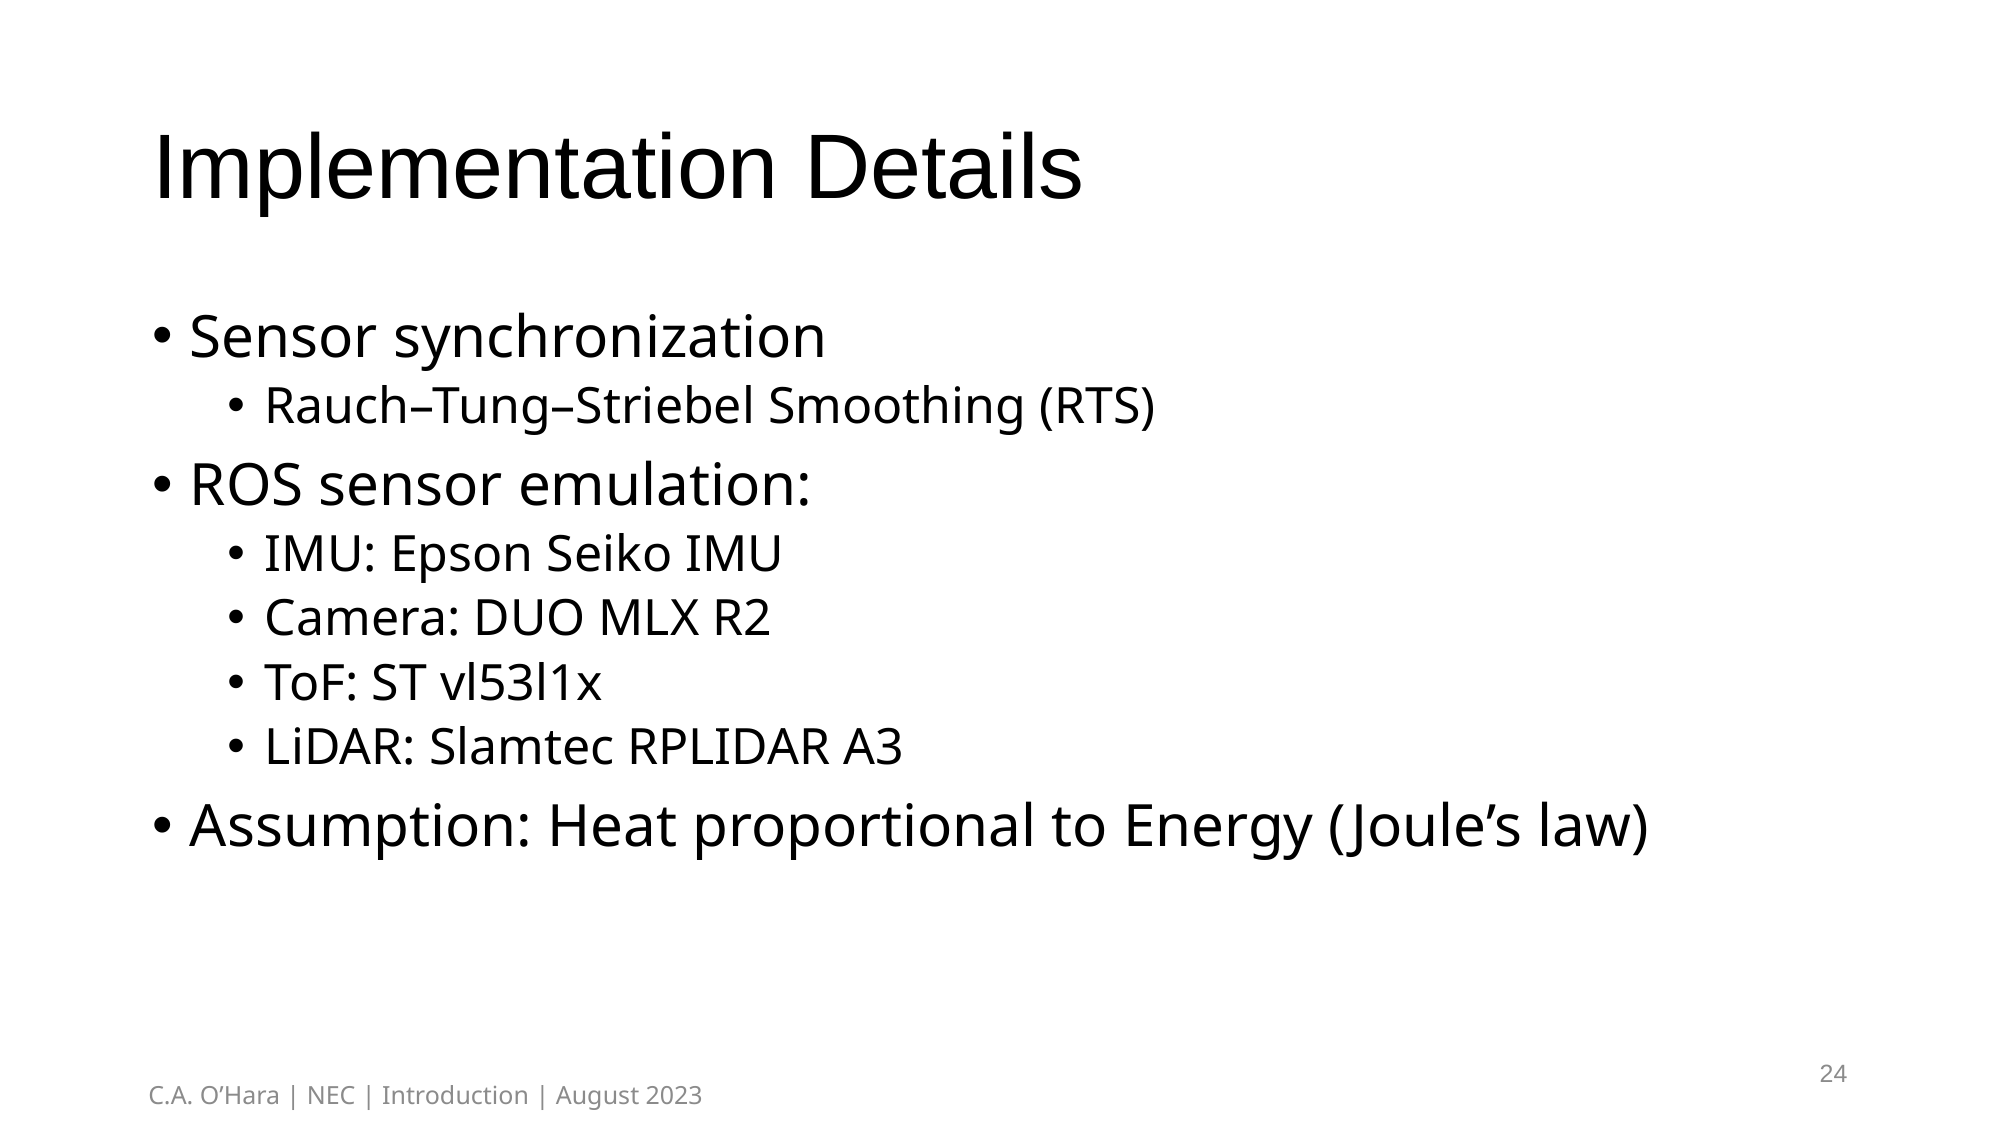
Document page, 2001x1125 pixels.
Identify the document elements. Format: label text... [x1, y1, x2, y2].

list Sensor synchronization Rauch–Tung–Striebel Smoothing (RTS) ROS sensor emulation: IMU: Epson Seiko IMU Camera: DUO MLX R2 ToF: ST vl53l1x LiDAR: Slamtec RPLIDAR A3 Assumption: Heat proportional to Energy (Joule’s law) [137, 299, 1905, 1043]
slide_number 24 [1412, 1042, 1863, 1103]
footer C.A. O’Hara | NEC | Introduction | August 2023 [0, 1065, 853, 1125]
title Implementation Details [137, 59, 1863, 278]
